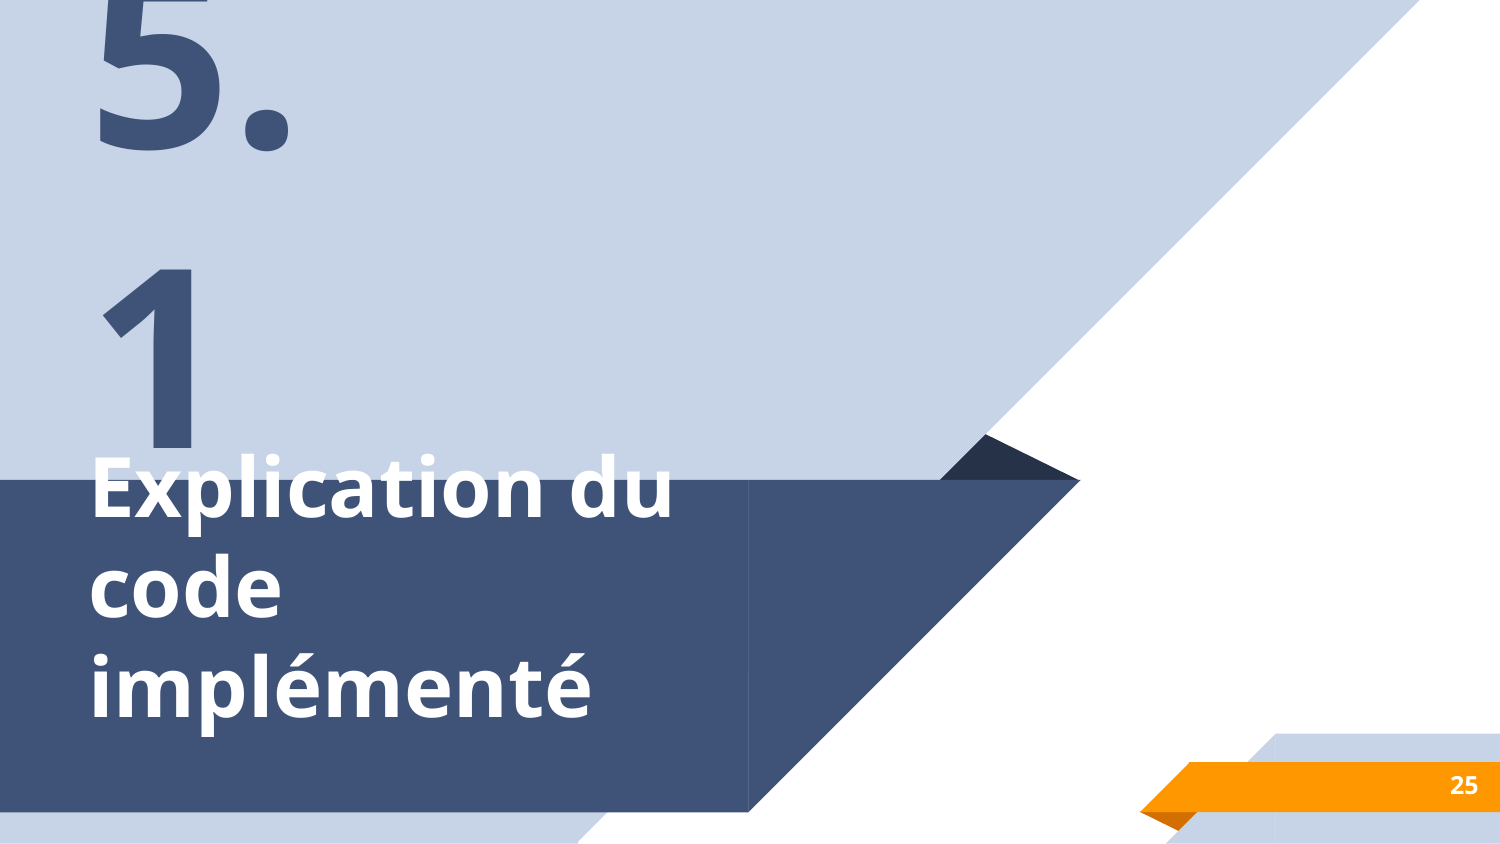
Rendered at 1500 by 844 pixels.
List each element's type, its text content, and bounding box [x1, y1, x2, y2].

slide_number 25 [1249, 760, 1494, 813]
title Explication du code implémenté [73, 559, 745, 750]
text_box 5.1 [73, 0, 431, 514]
